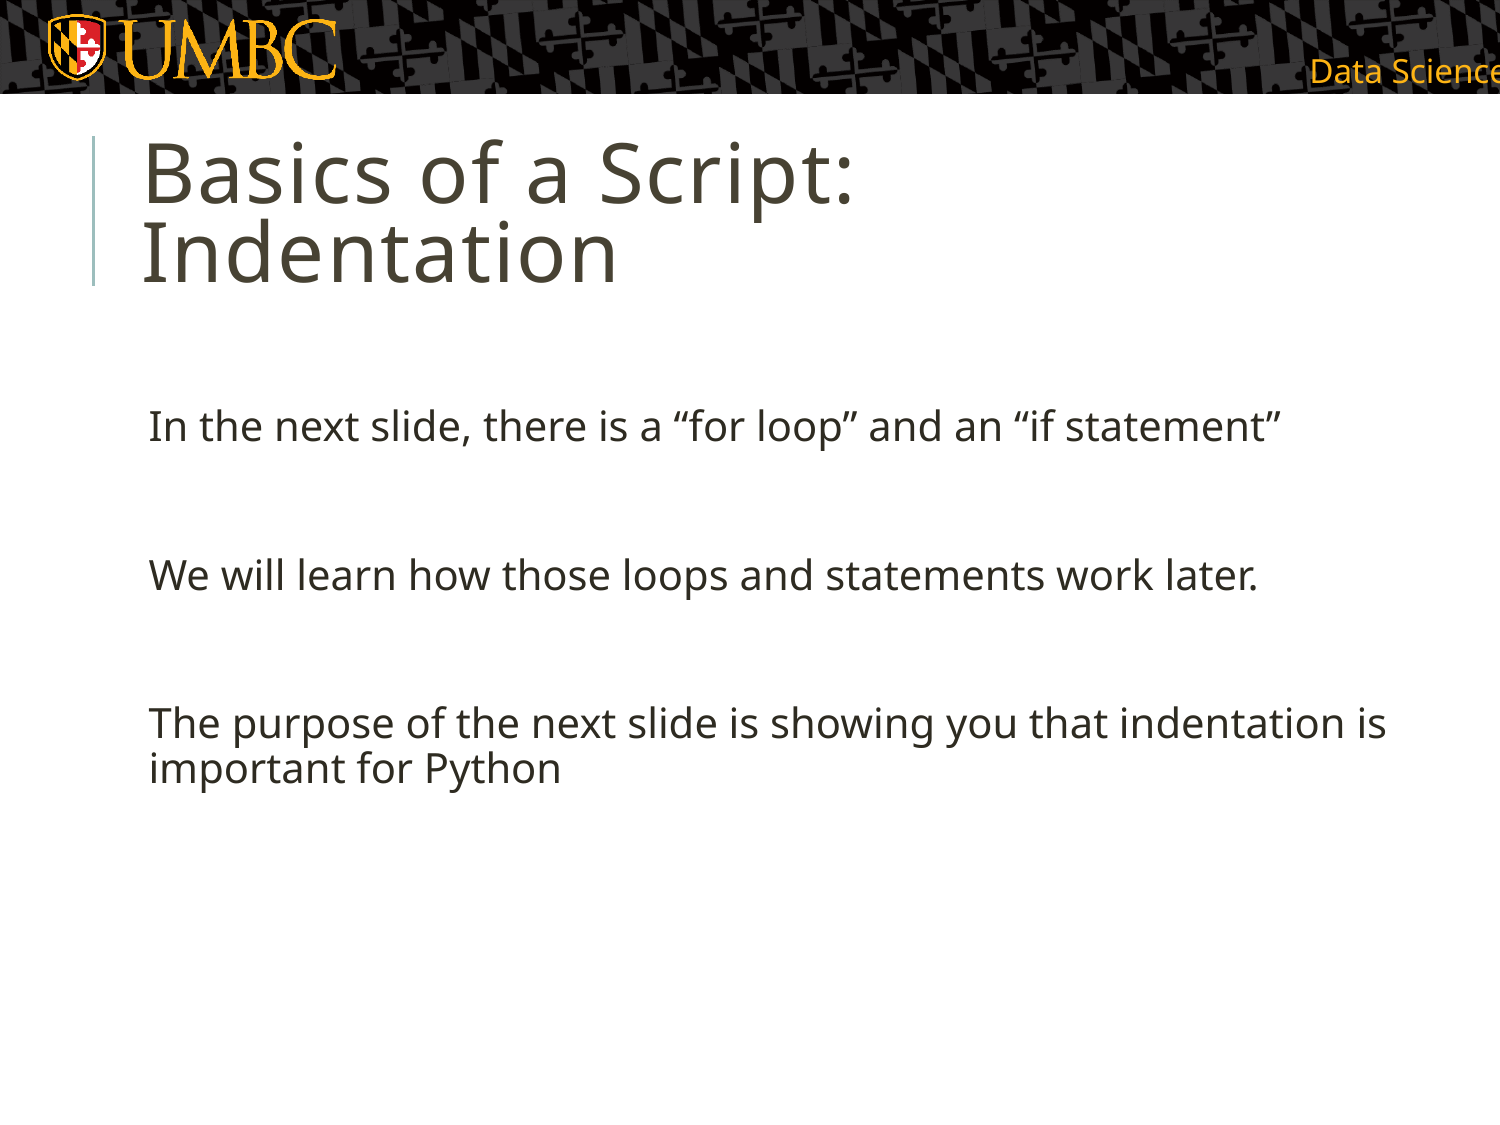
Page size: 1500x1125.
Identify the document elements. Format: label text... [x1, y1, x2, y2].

title Basics of a Script: Indentation [126, 96, 1322, 342]
text_box In the next slide, there is a “for loop” and an “if statement” We will learn how those loops and statements work later. The purpose of the next slide is showing you that indentation is important for Python [125, 398, 1438, 894]
picture [0, 0, 1500, 94]
